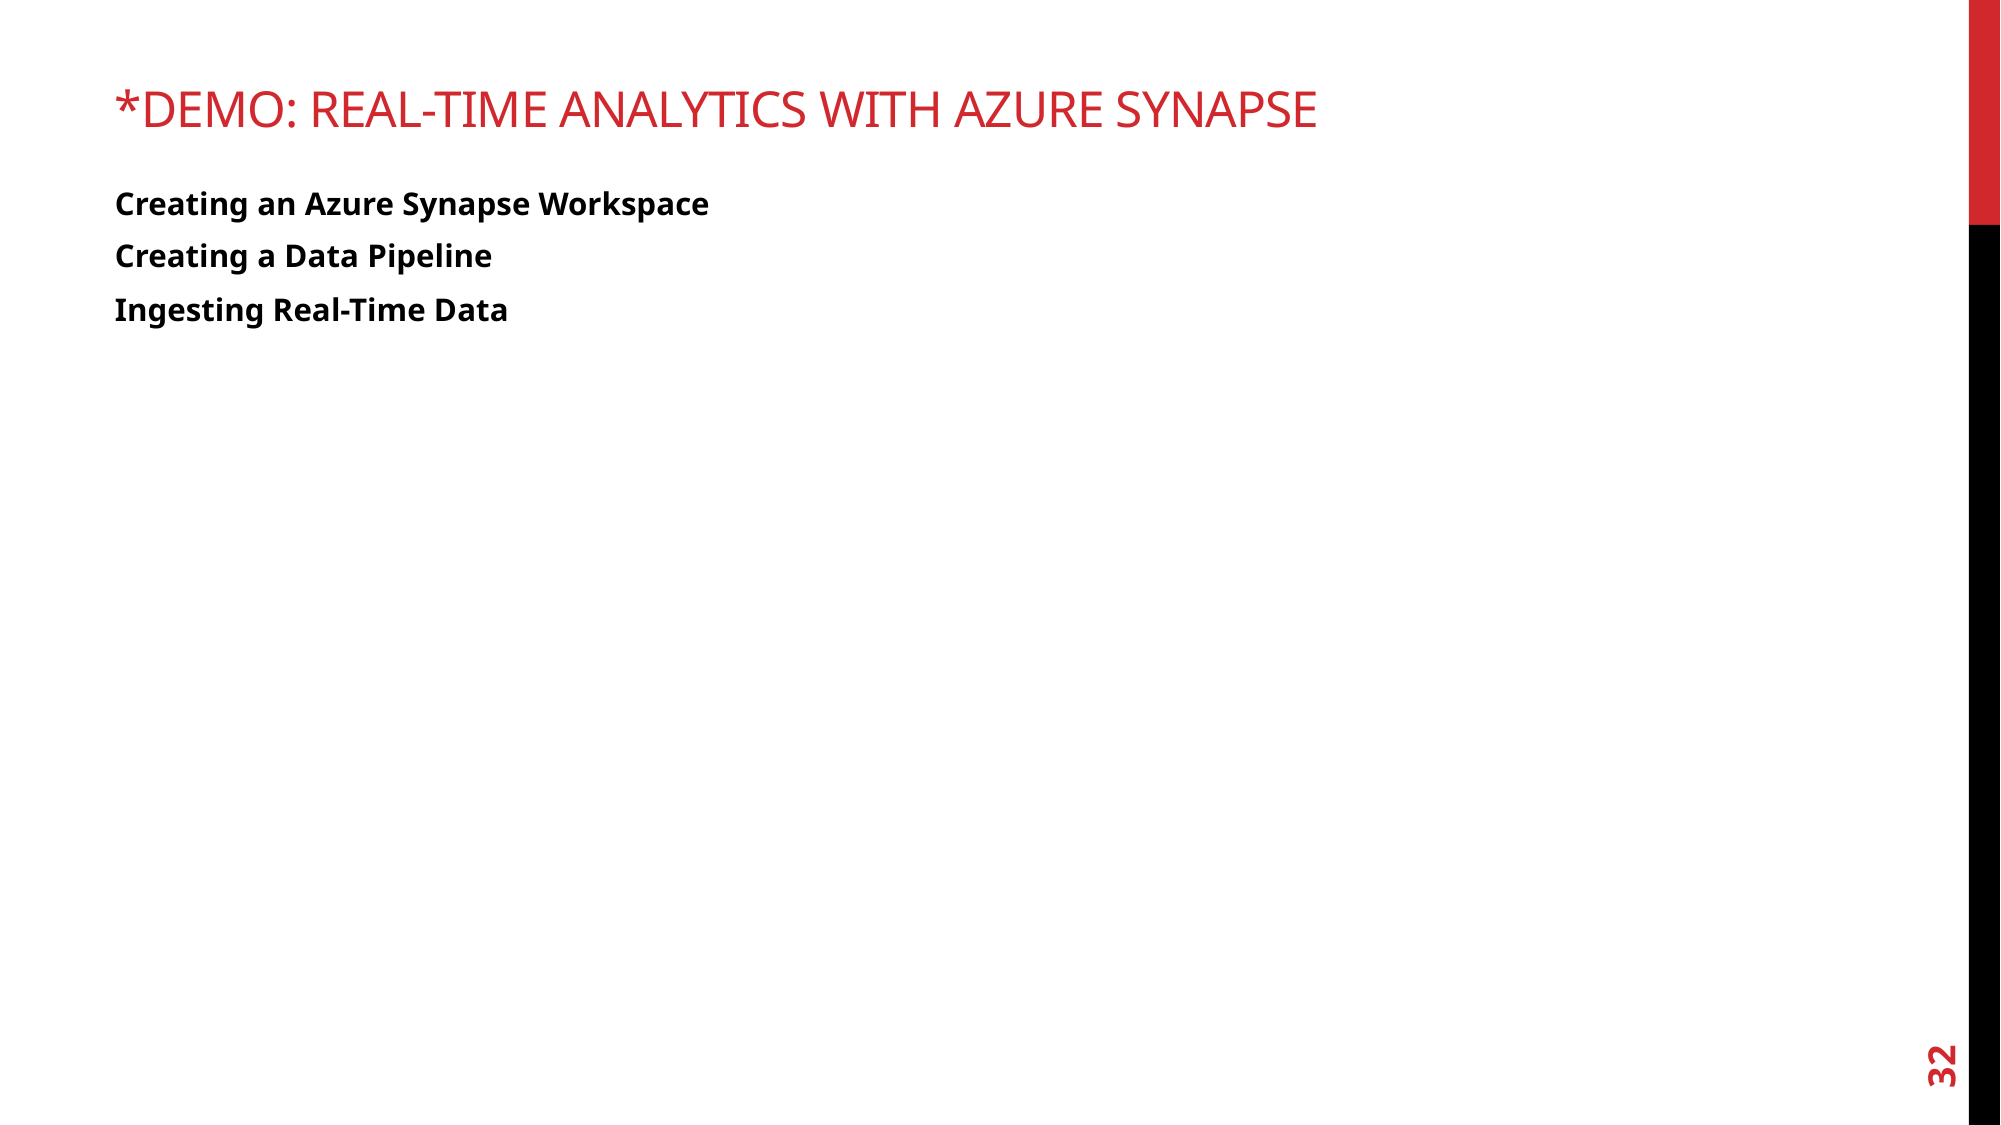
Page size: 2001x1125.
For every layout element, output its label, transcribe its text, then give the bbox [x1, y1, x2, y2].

list Creating an Azure Synapse Workspace Creating a Data Pipeline Ingesting Real-Time Data [99, 176, 1767, 1005]
slide_number 32 [1903, 887, 1984, 1104]
title *Demo: Real-Time Analytics with Azure Synapse [99, 25, 1415, 145]
